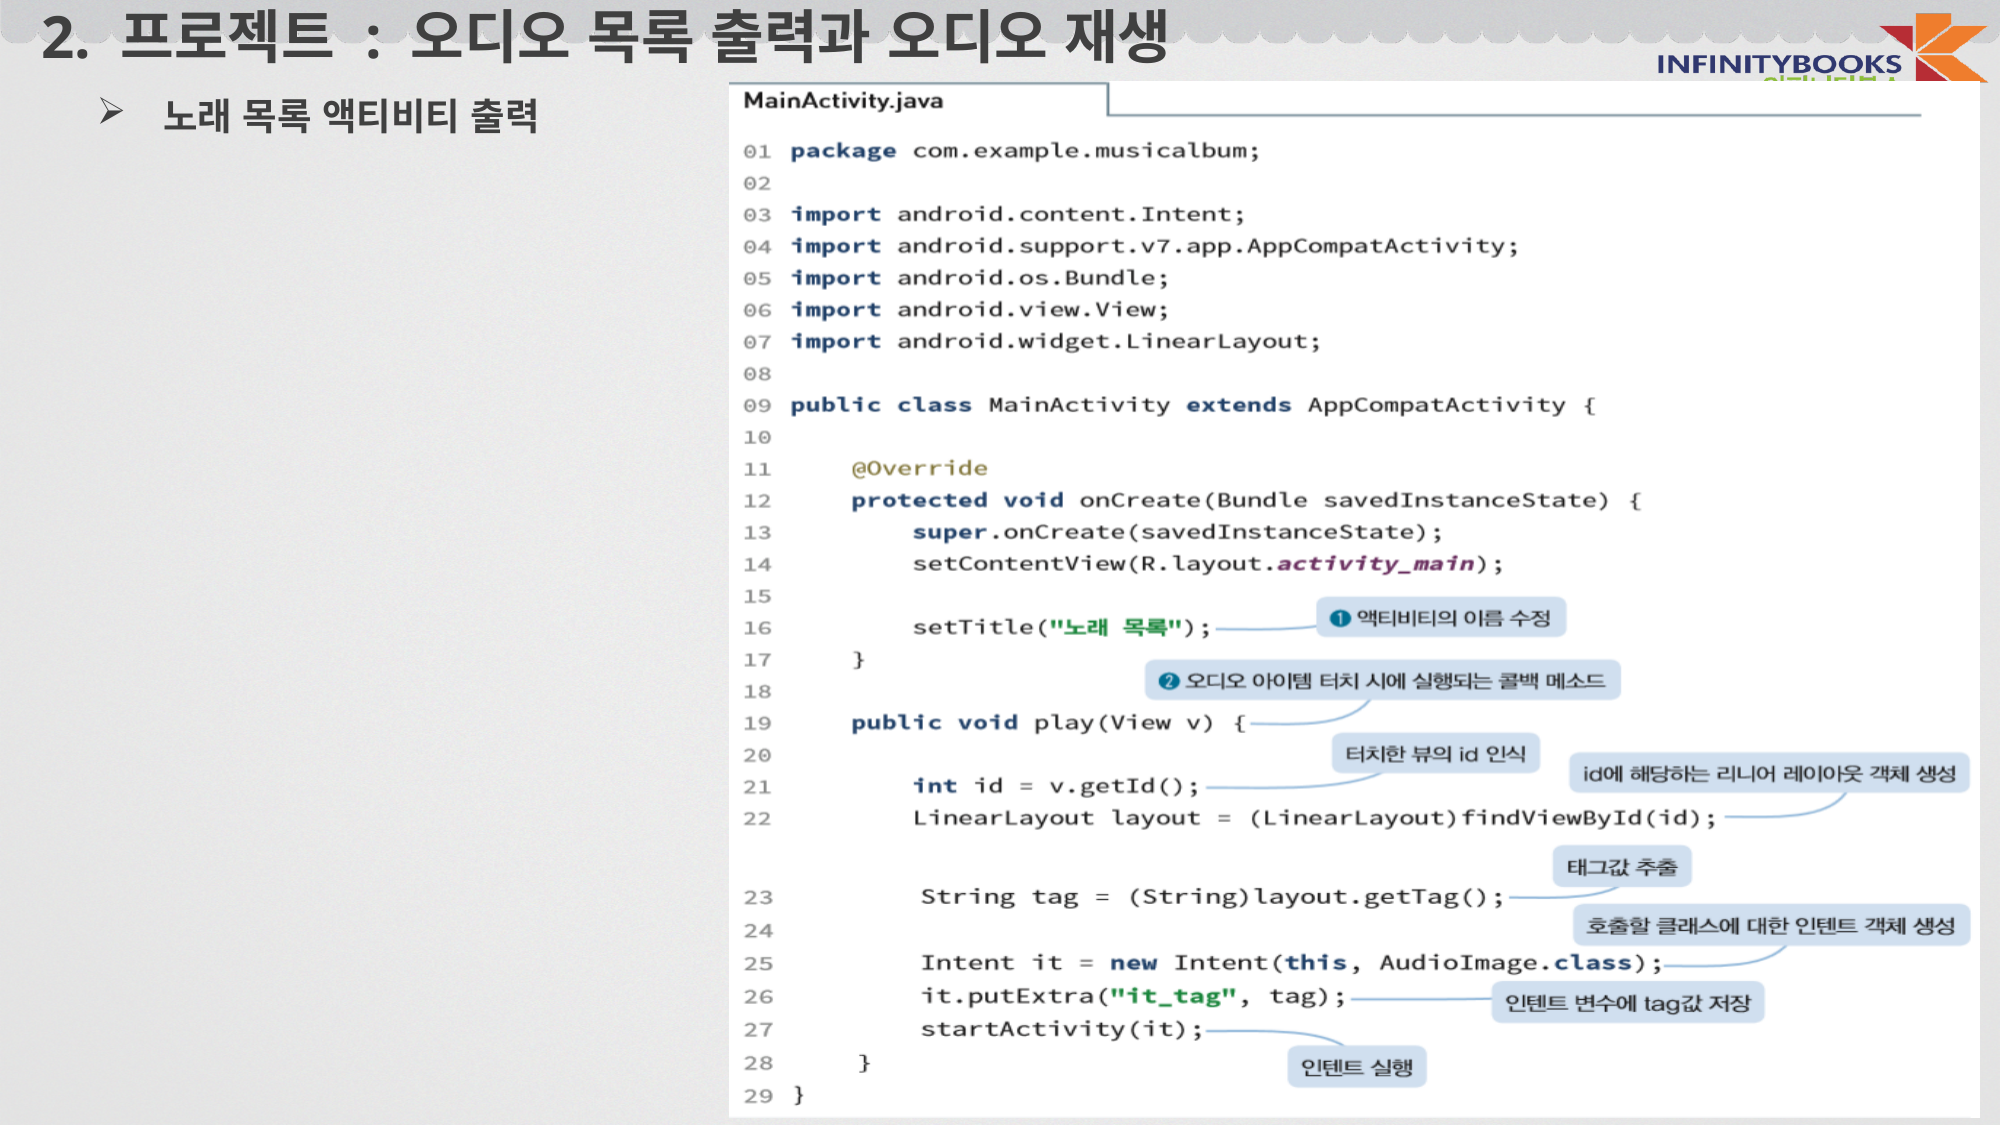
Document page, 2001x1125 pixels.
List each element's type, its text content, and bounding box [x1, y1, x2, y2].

slide_number 10 [1983, 1082, 1993, 1118]
list 노래 목록 액티비티 출력 [96, 70, 1479, 394]
list 2. 프로젝트 : 오디오 목록 출력과 오디오 재생 [41, 0, 1282, 71]
picture [0, 0, 2000, 1125]
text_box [729, 81, 1980, 1118]
